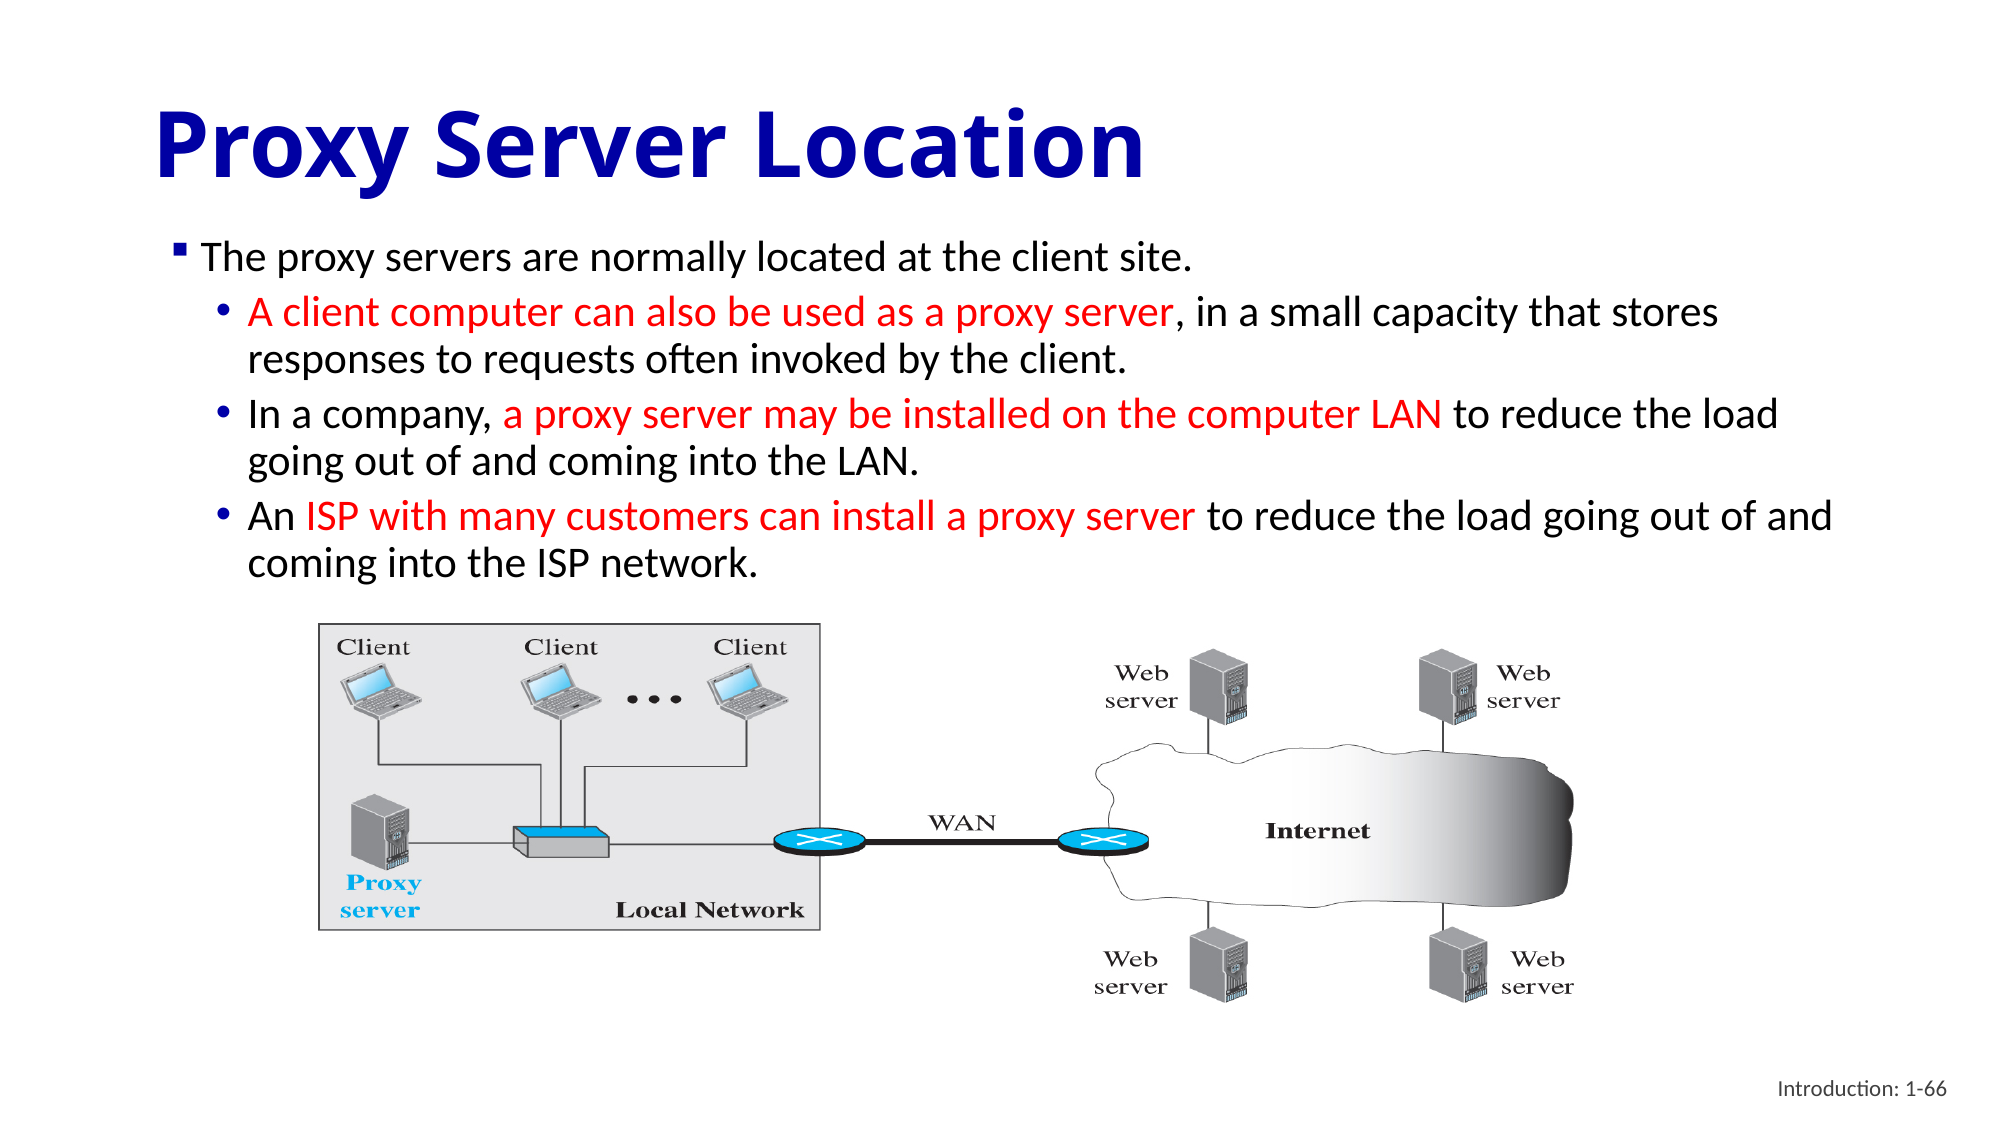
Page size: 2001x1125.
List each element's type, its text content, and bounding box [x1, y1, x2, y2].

list The proxy servers are normally located at the client site. A client computer can also be used as a proxy server, in a small capacity that stores responses to requests often invoked by the client. In a company, a proxy server may be installed on the computer LAN to reduce the load going out of and coming into the LAN. An ISP with many customers can install a proxy server to reduce the load going out of and coming into the ISP network. [137, 226, 1863, 596]
picture [318, 623, 1574, 1003]
slide_number Introduction: 1-66 [1512, 1056, 1963, 1117]
title Proxy Server Location [137, 74, 1863, 221]
